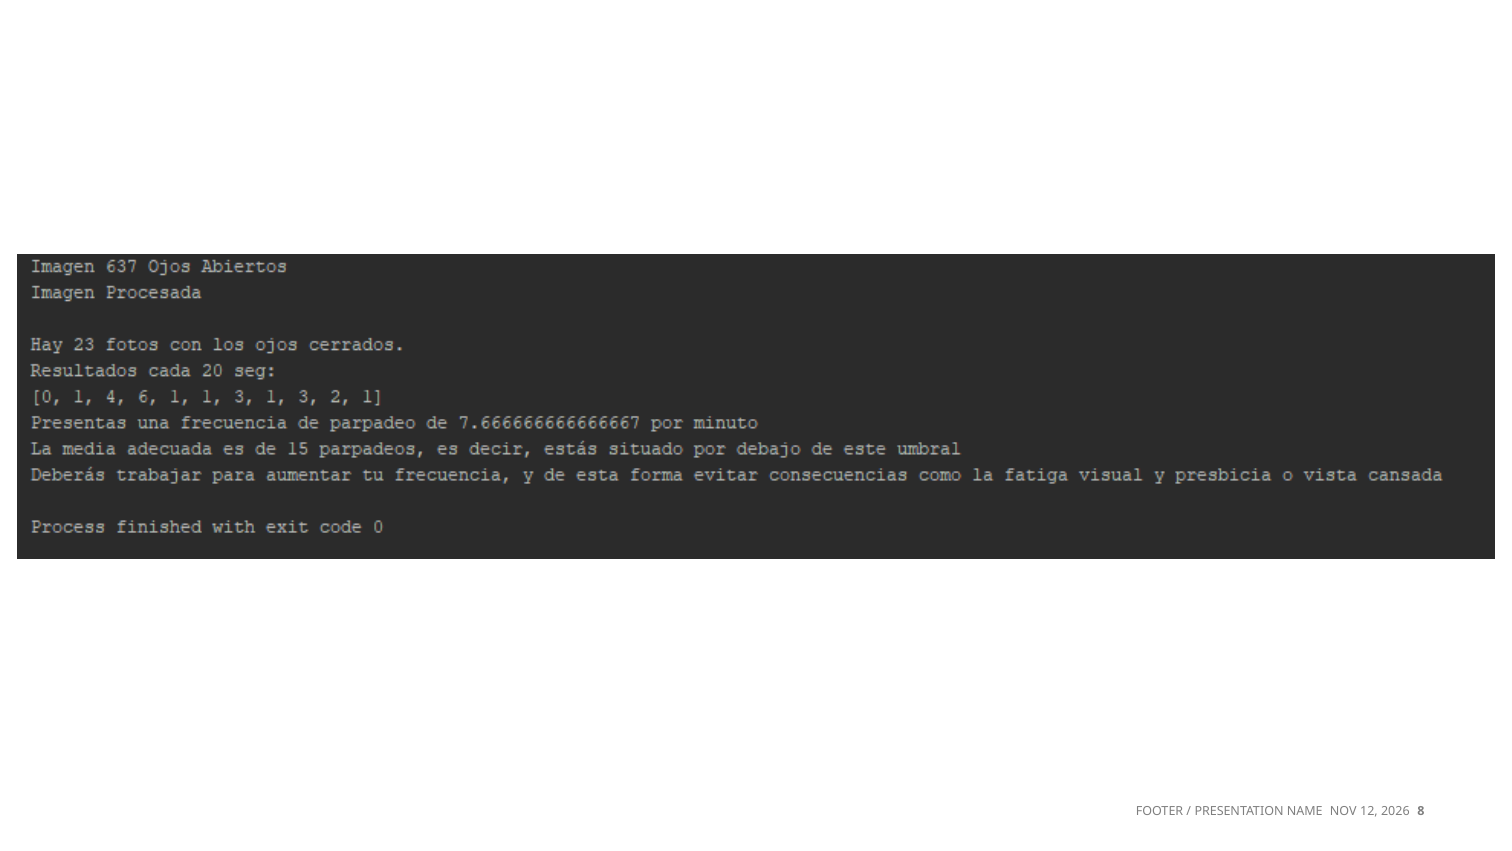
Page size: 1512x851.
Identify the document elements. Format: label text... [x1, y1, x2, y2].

slide_number 8 [1417, 803, 1512, 851]
slide_number 24-Mar-19 [1323, 803, 1417, 851]
footer FOOTER / PRESENTATION NAME [661, 803, 1323, 851]
picture [17, 254, 1495, 559]
